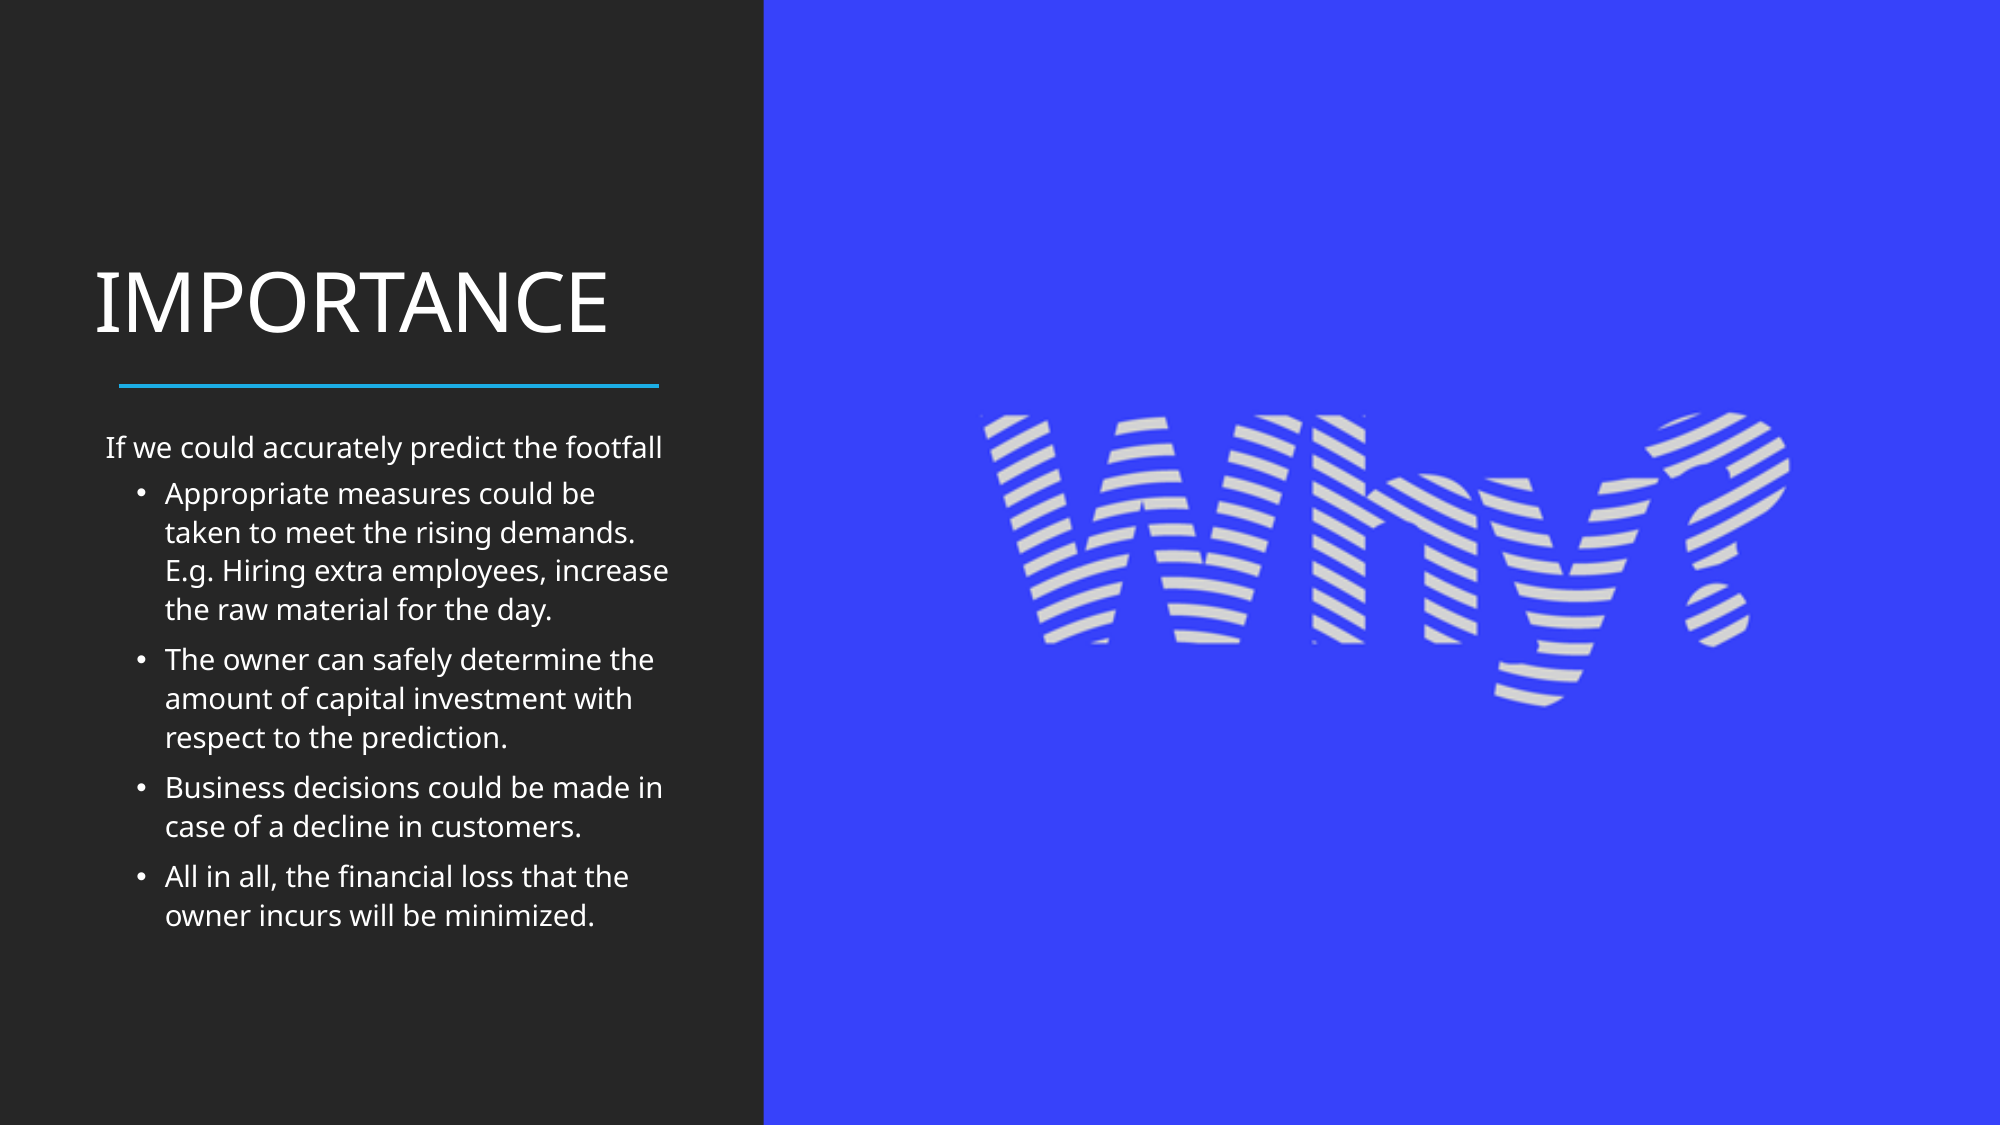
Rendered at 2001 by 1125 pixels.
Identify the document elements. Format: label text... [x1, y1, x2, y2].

title IMPORTANCE [79, 84, 672, 359]
list If we could accurately predict the footfall Appropriate measures could be taken to meet the rising demands. E.g. Hiring extra employees, increase the raw material for the day. The owner can safely determine the amount of capital investment with respect to the prediction. Business decisions could be made in case of a decline in customers. All in all, the financial loss that the owner incurs will be minimized. [105, 417, 672, 966]
text_box [0, 0, 762, 1125]
picture [762, 0, 2000, 1125]
